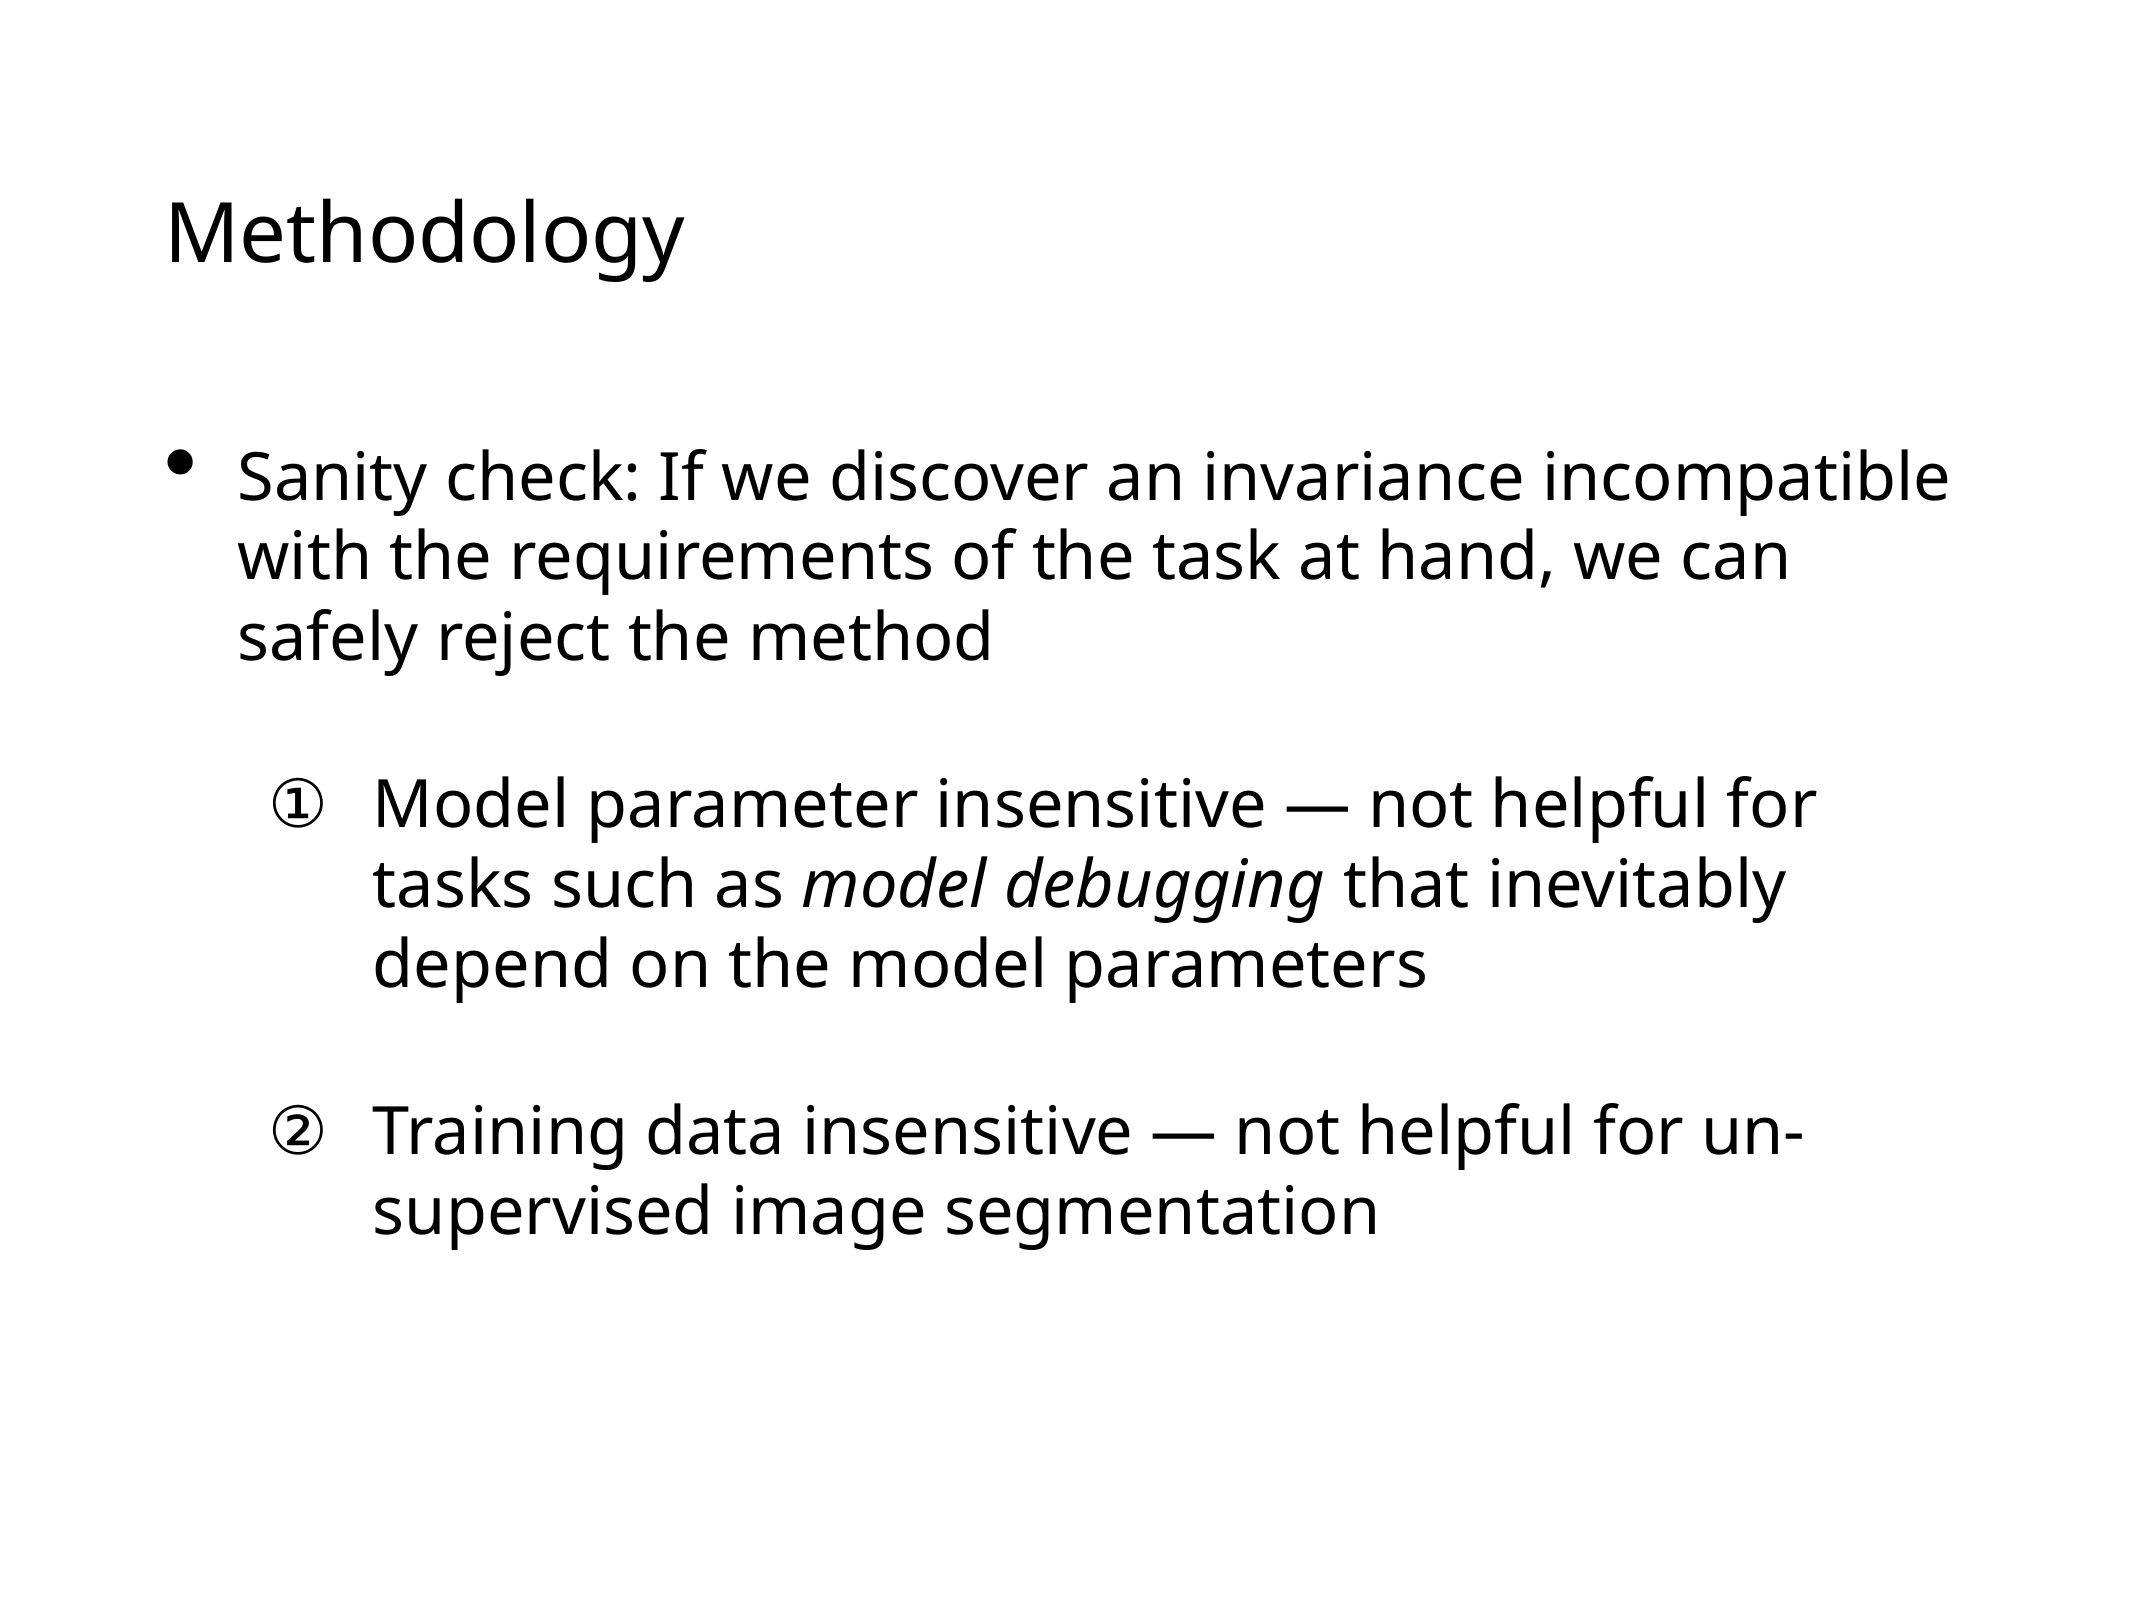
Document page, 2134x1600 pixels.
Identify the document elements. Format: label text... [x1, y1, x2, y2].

title Methodology [155, 41, 1978, 397]
list Sanity check: If we discover an invariance incompatible with the requirements of the task at hand, we can safely reject the method Model parameter insensitive — not helpful for tasks such as model debugging that inevitably depend on the model parameters Training data insensitive — not helpful for un-supervised image segmentation [155, 424, 1978, 1457]
